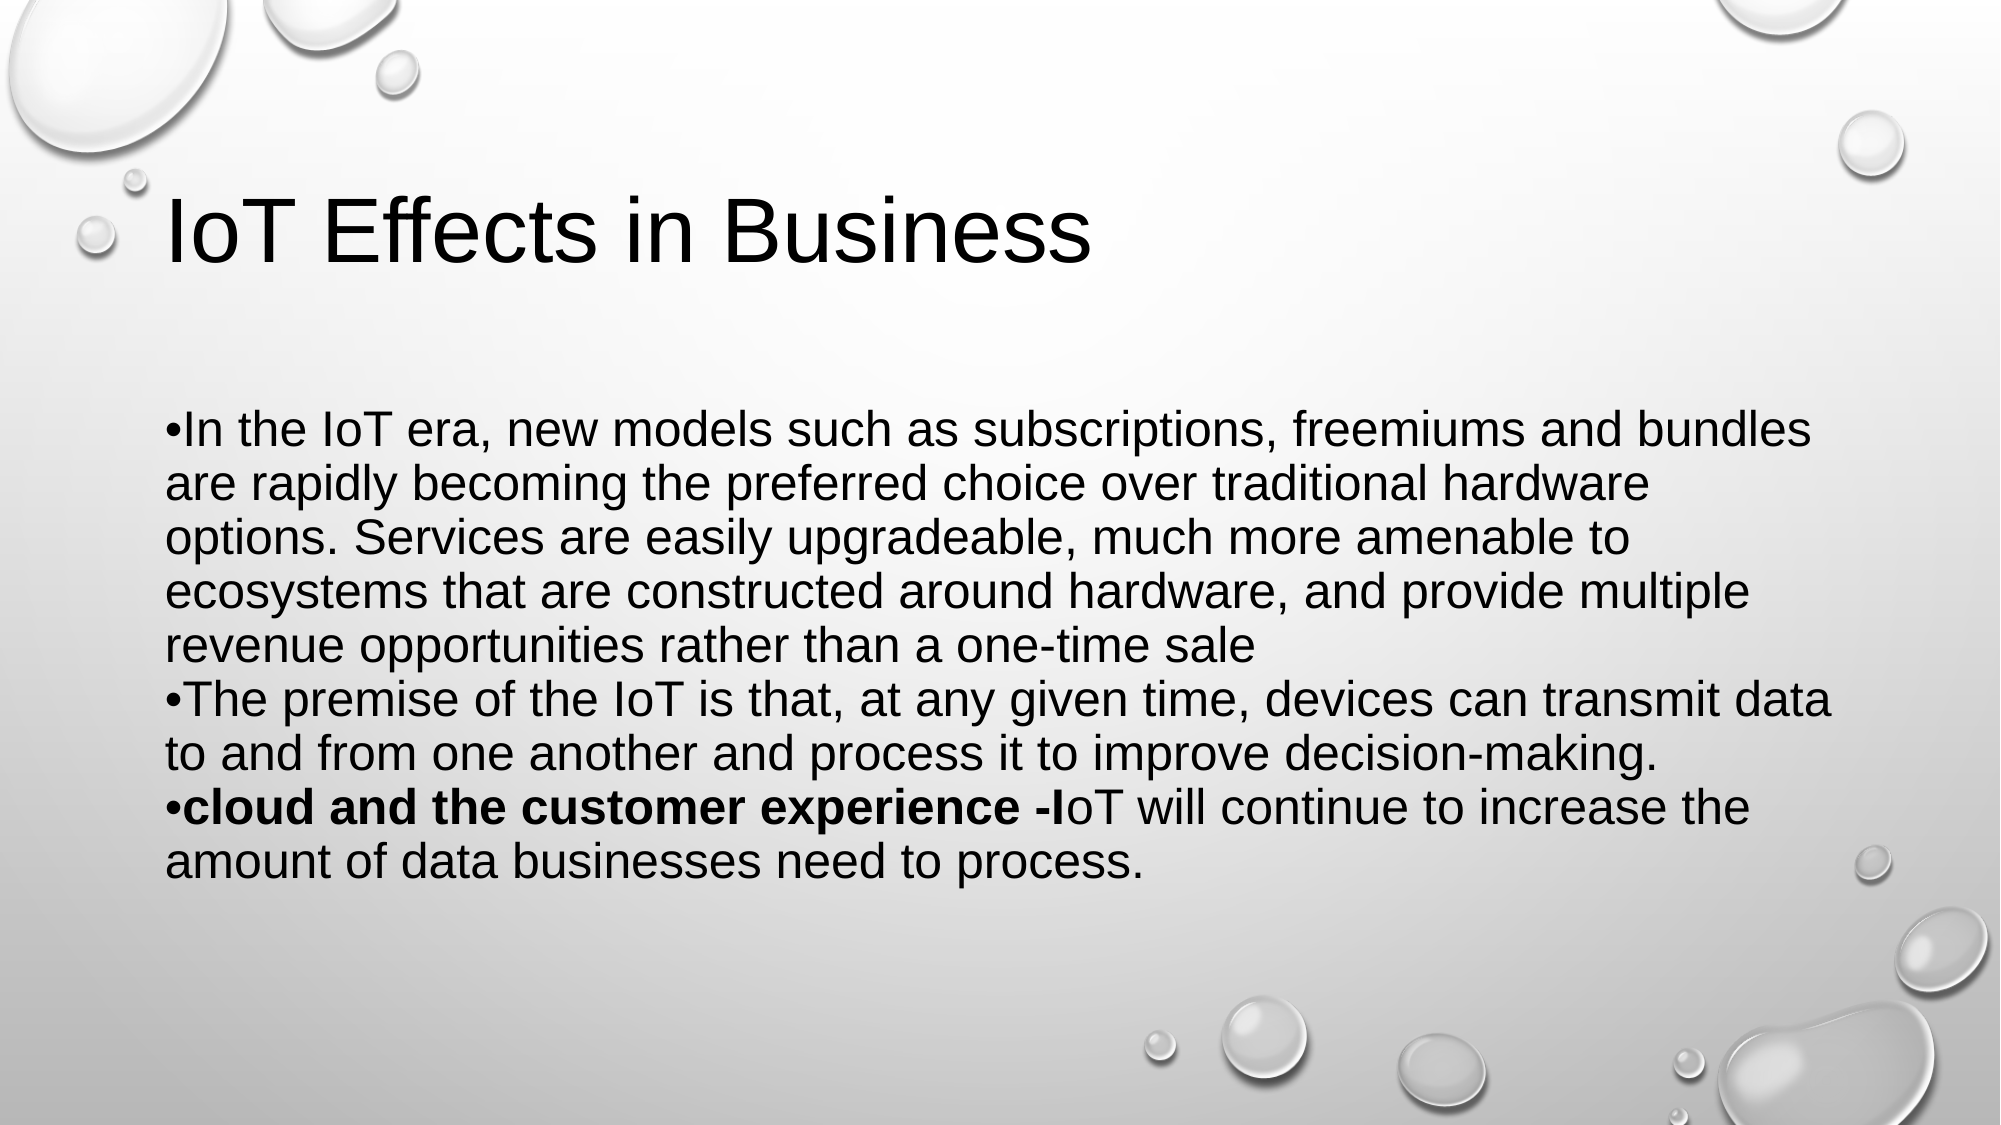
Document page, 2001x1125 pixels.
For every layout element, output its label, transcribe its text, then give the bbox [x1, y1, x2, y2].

picture [0, 0, 2000, 1125]
list •In the IoT era, new models such as subscriptions, freemiums and bundles are rapidly becoming the preferred choice over traditional hardware options. Services are easily upgradeable, much more amenable to ecosystems that are constructed around hardware, and provide multiple revenue opportunities rather than a one-time sale •The premise of the IoT is that, at any given time, devices can transmit data to and from one another and process it to improve decision-making. •cloud and the customer experience -IoT will continue to increase the amount of data businesses need to process. [149, 388, 1850, 950]
title IoT Effects in Business [149, 101, 1851, 364]
